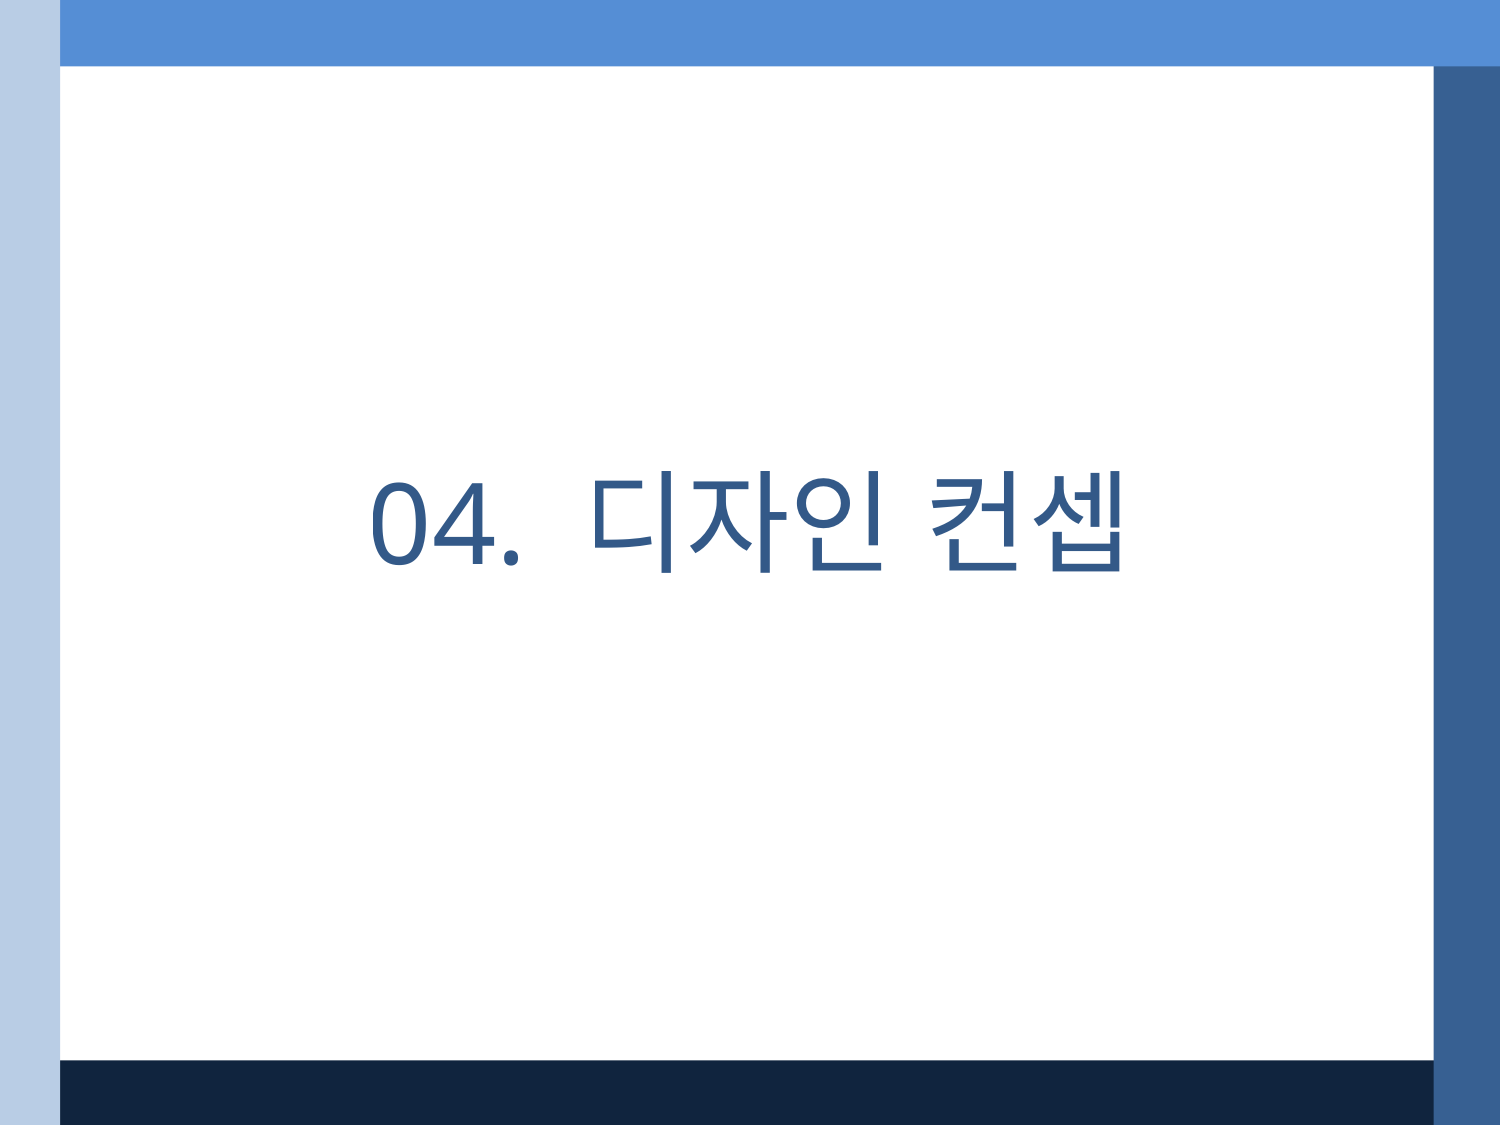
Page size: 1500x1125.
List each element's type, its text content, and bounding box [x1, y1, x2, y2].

text_box [62, 0, 1500, 68]
text_box [0, 0, 62, 1125]
text_box 04. 디자인 컨셉 [62, 444, 1431, 595]
text_box [62, 1058, 1431, 1125]
text_box [1431, 68, 1500, 1125]
